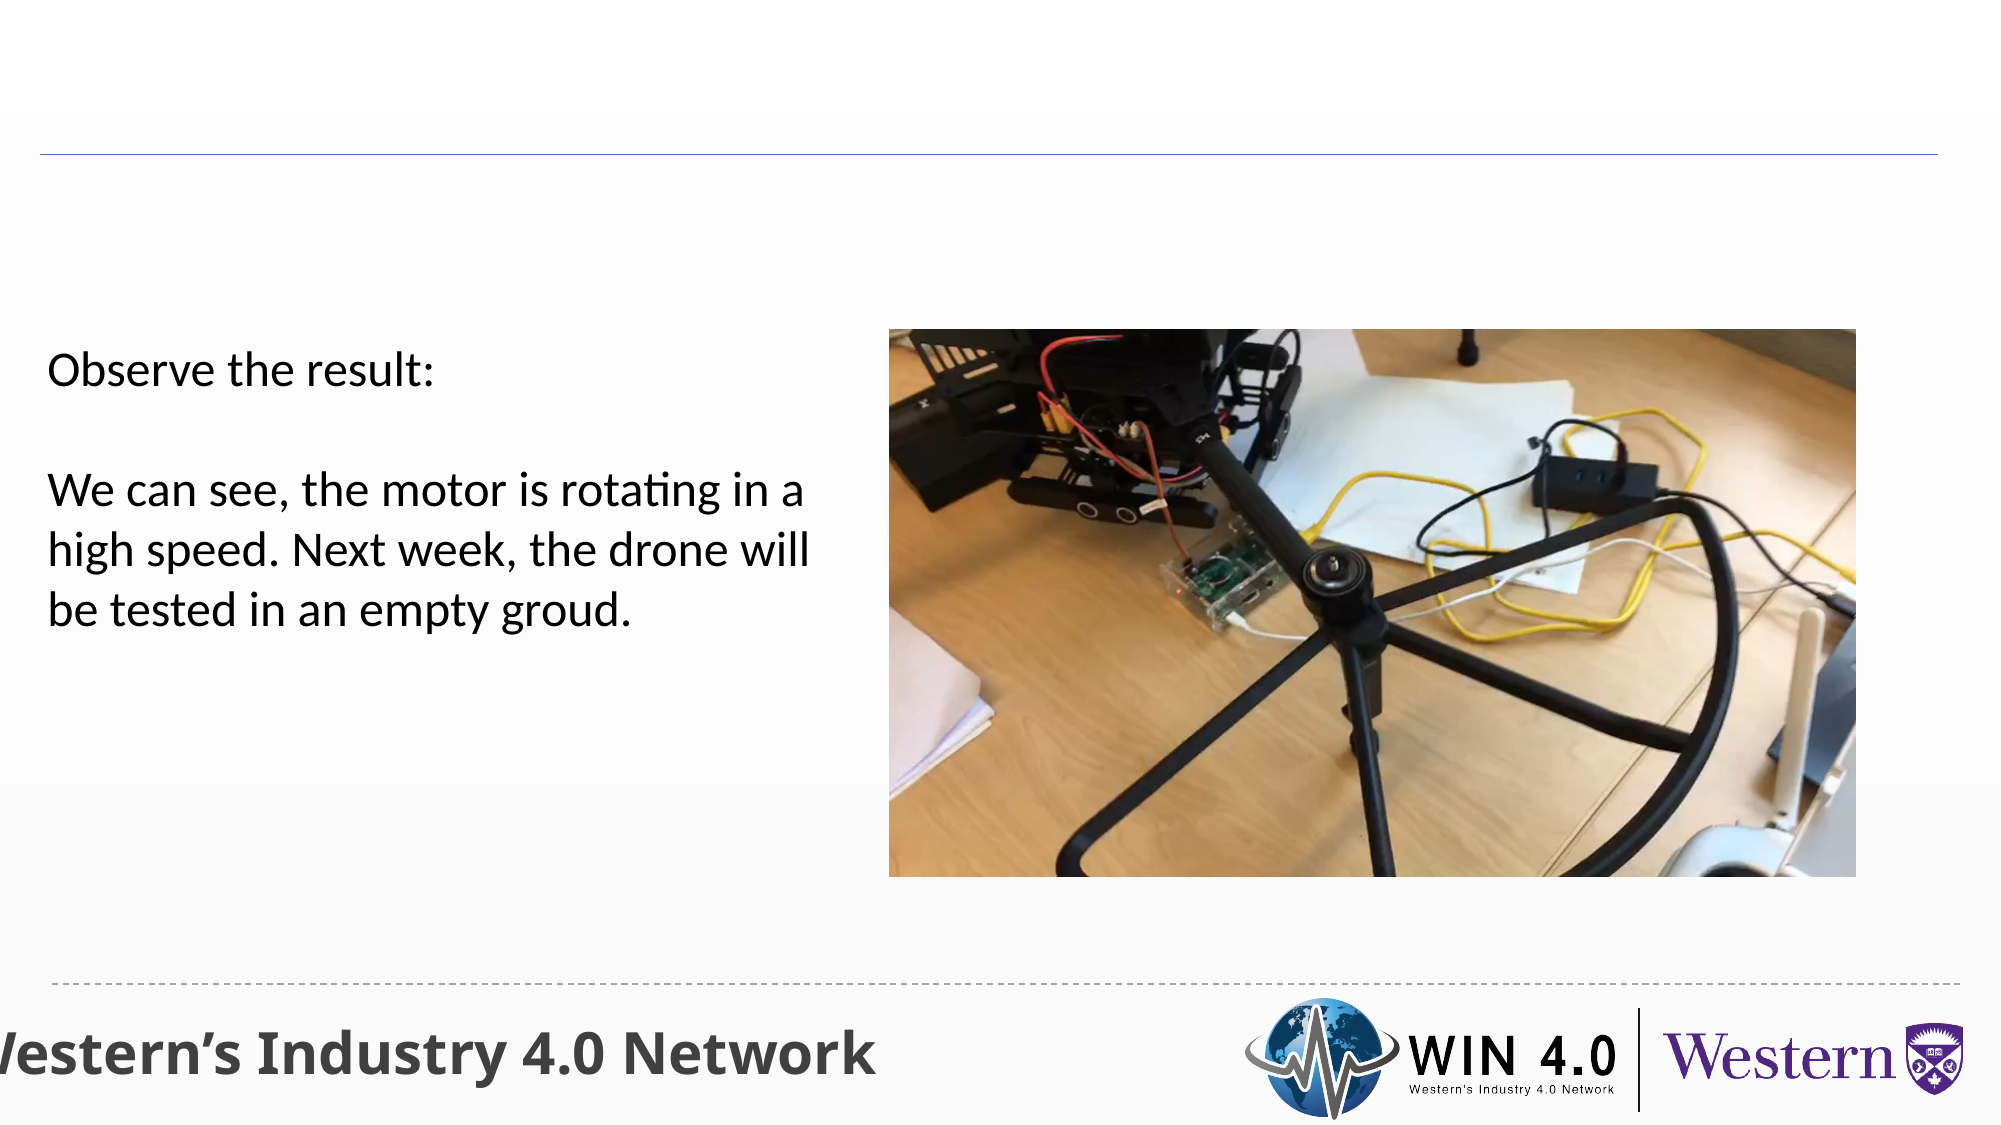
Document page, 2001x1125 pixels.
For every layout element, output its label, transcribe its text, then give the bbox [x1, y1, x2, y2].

picture [1663, 1023, 1963, 1095]
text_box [889, 329, 1857, 878]
text_box Observe the result: We can see, the motor is rotating in a high speed. Next week, the drone will be tested in an empty groud. [32, 329, 835, 809]
picture [1245, 998, 1615, 1120]
